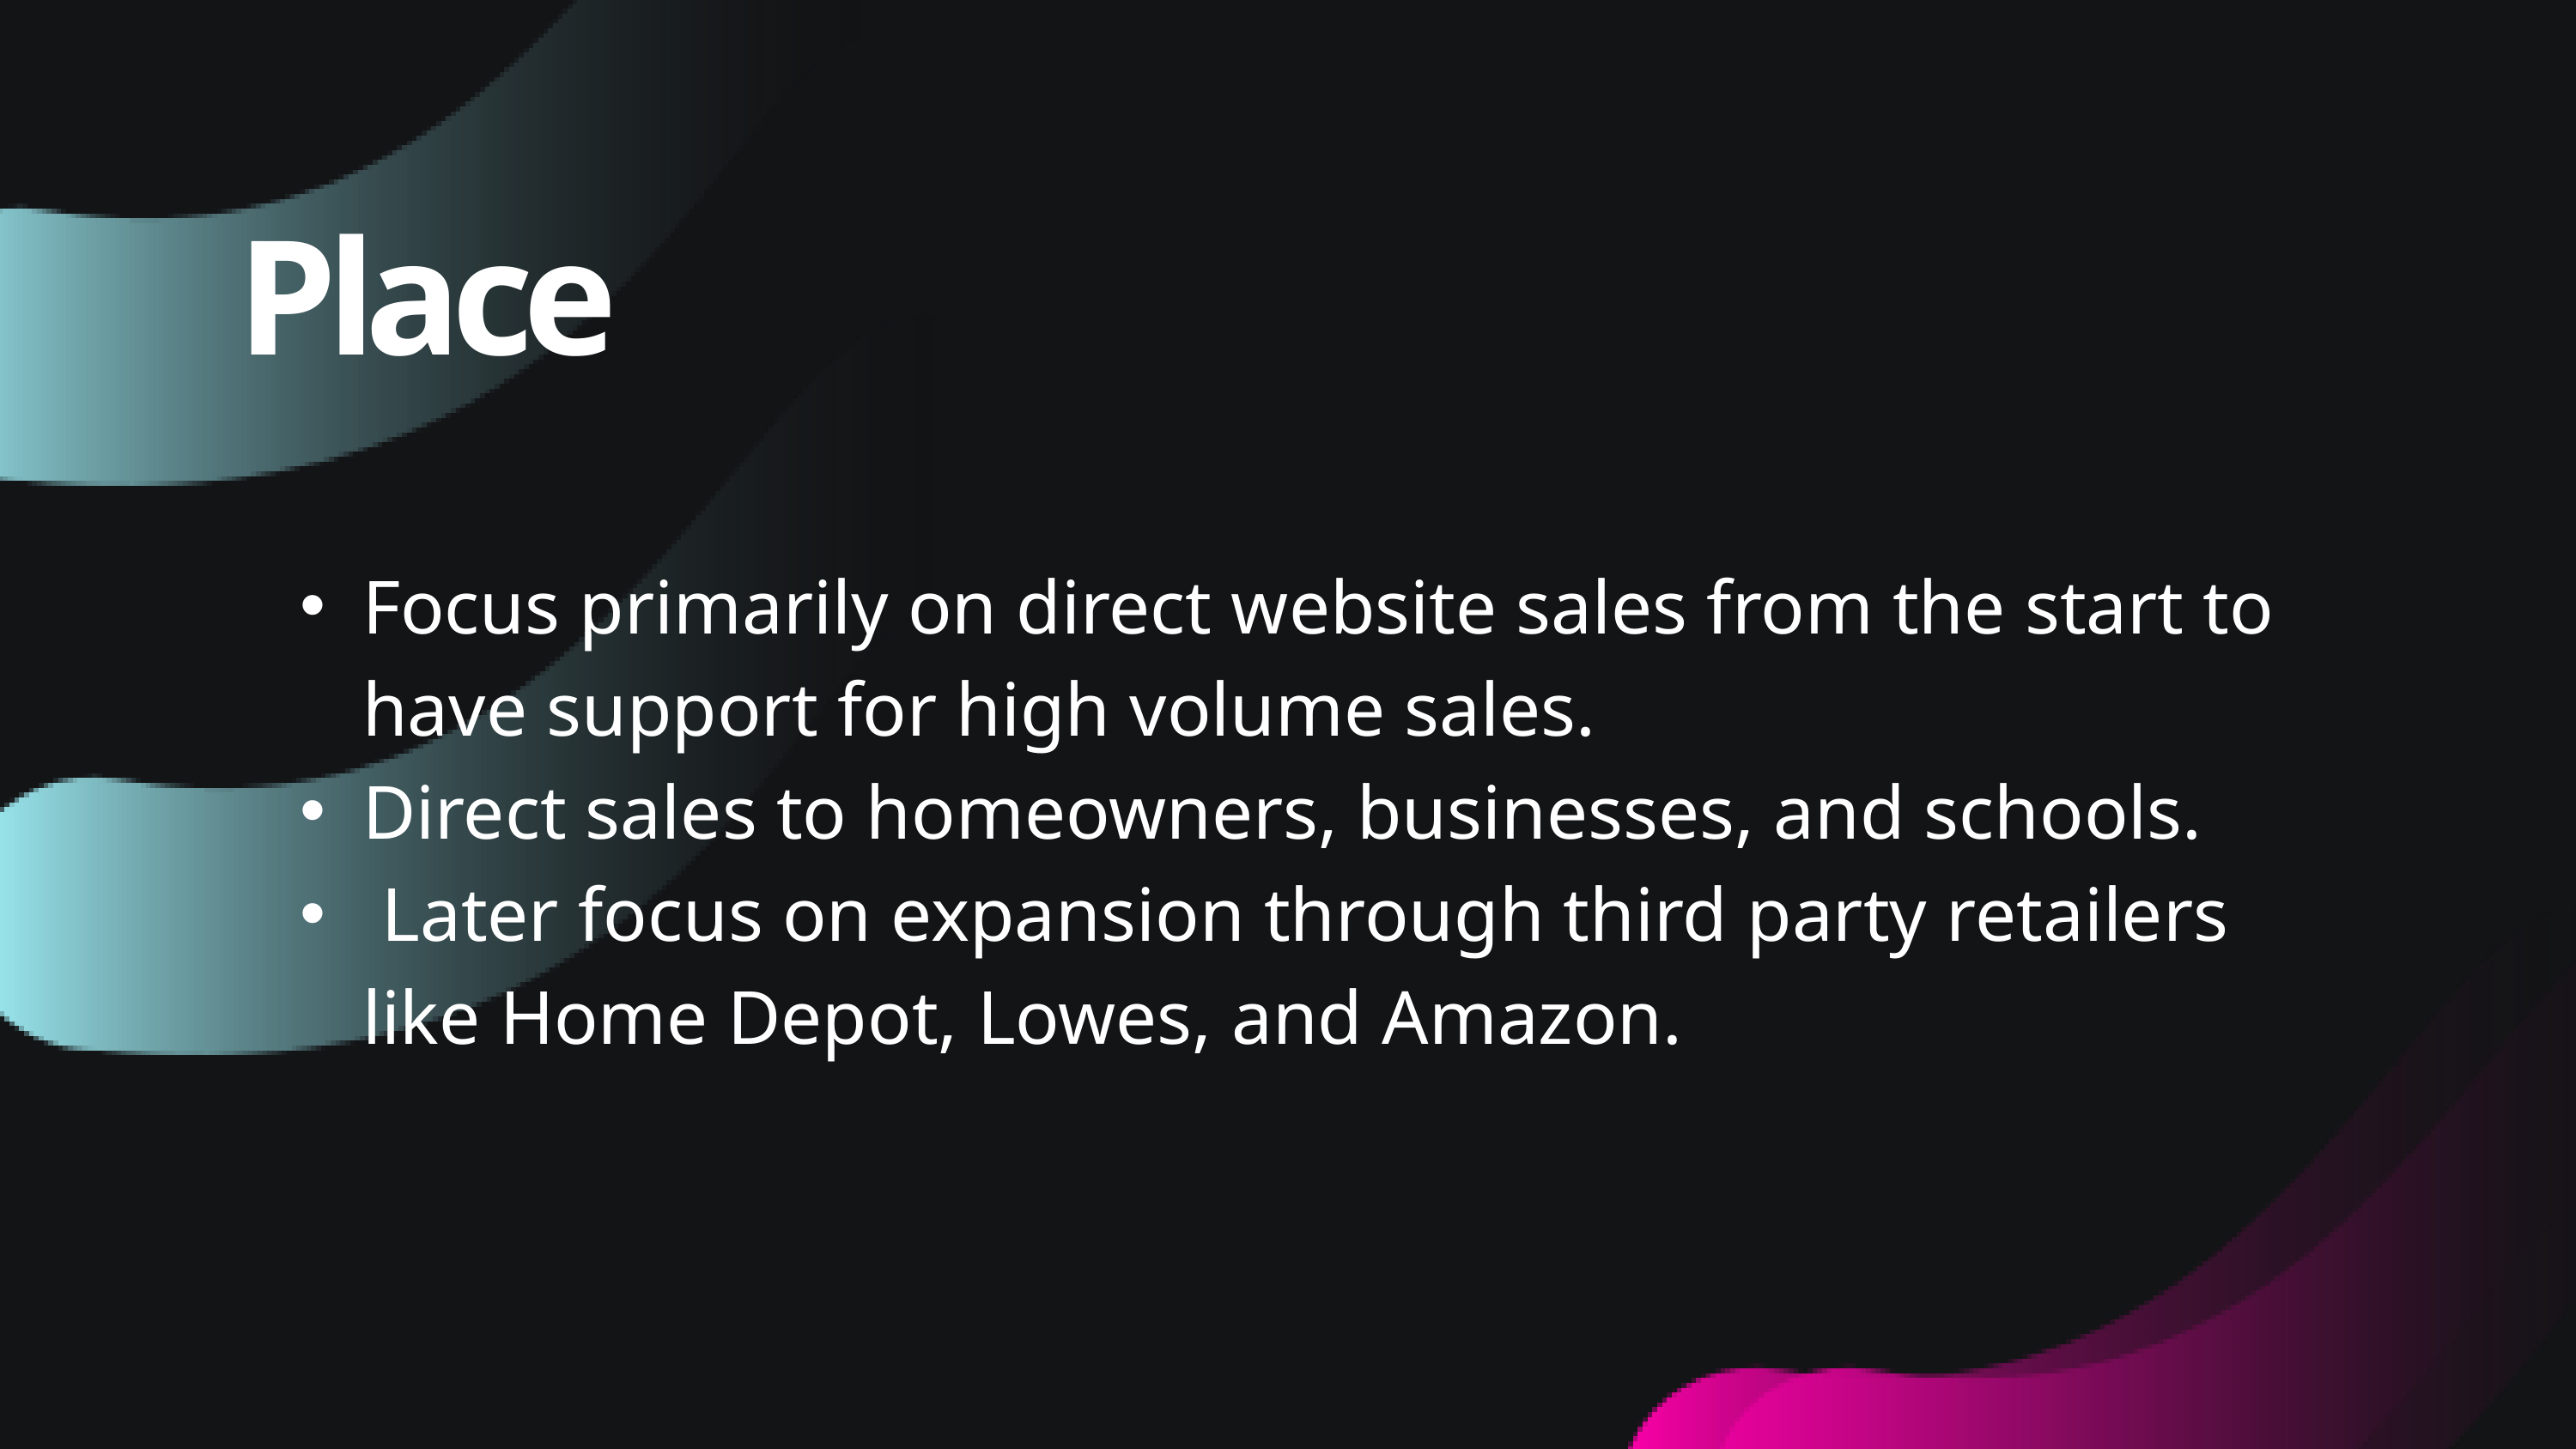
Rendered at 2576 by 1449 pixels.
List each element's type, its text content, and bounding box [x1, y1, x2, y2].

text_box [1619, 799, 2576, 1449]
text_box Focus primarily on direct website sales from the start to have support for high volume sales. Direct sales to homeowners, businesses, and schools. Later focus on expansion through third party retailers like Home Depot, Lowes, and Amazon. [237, 545, 2342, 1179]
text_box [0, 0, 928, 540]
text_box [0, 209, 1003, 1109]
text_box Place [237, 246, 956, 387]
